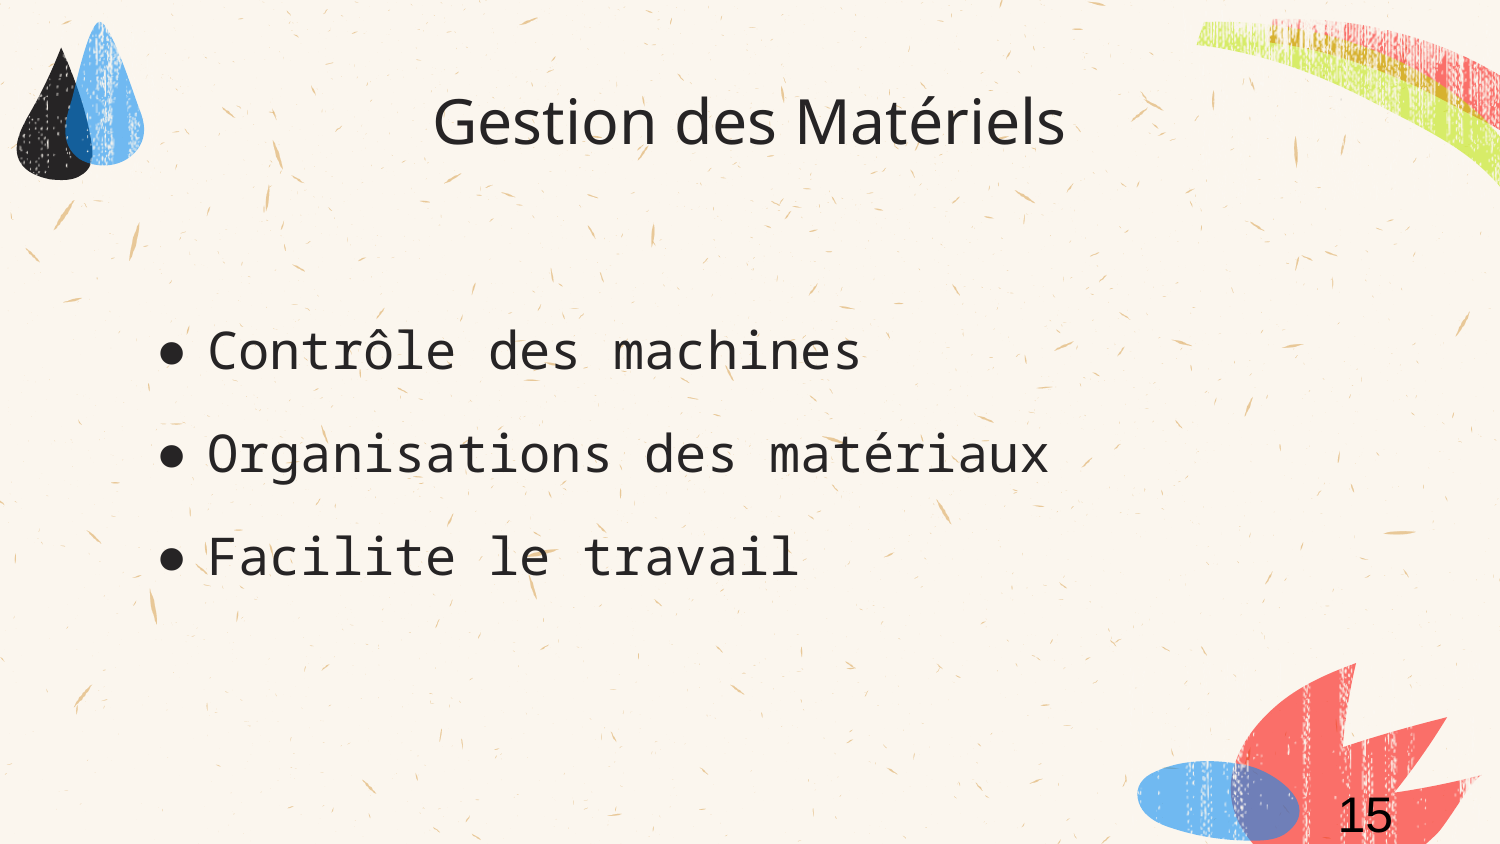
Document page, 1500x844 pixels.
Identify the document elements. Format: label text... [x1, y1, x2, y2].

list Contrôle des machines Organisations des matériaux Facilite le travail [116, 292, 1383, 844]
text_box 15 [1322, 774, 1430, 844]
title Gestion des Matériels [116, 66, 1383, 146]
picture [0, 0, 1500, 844]
